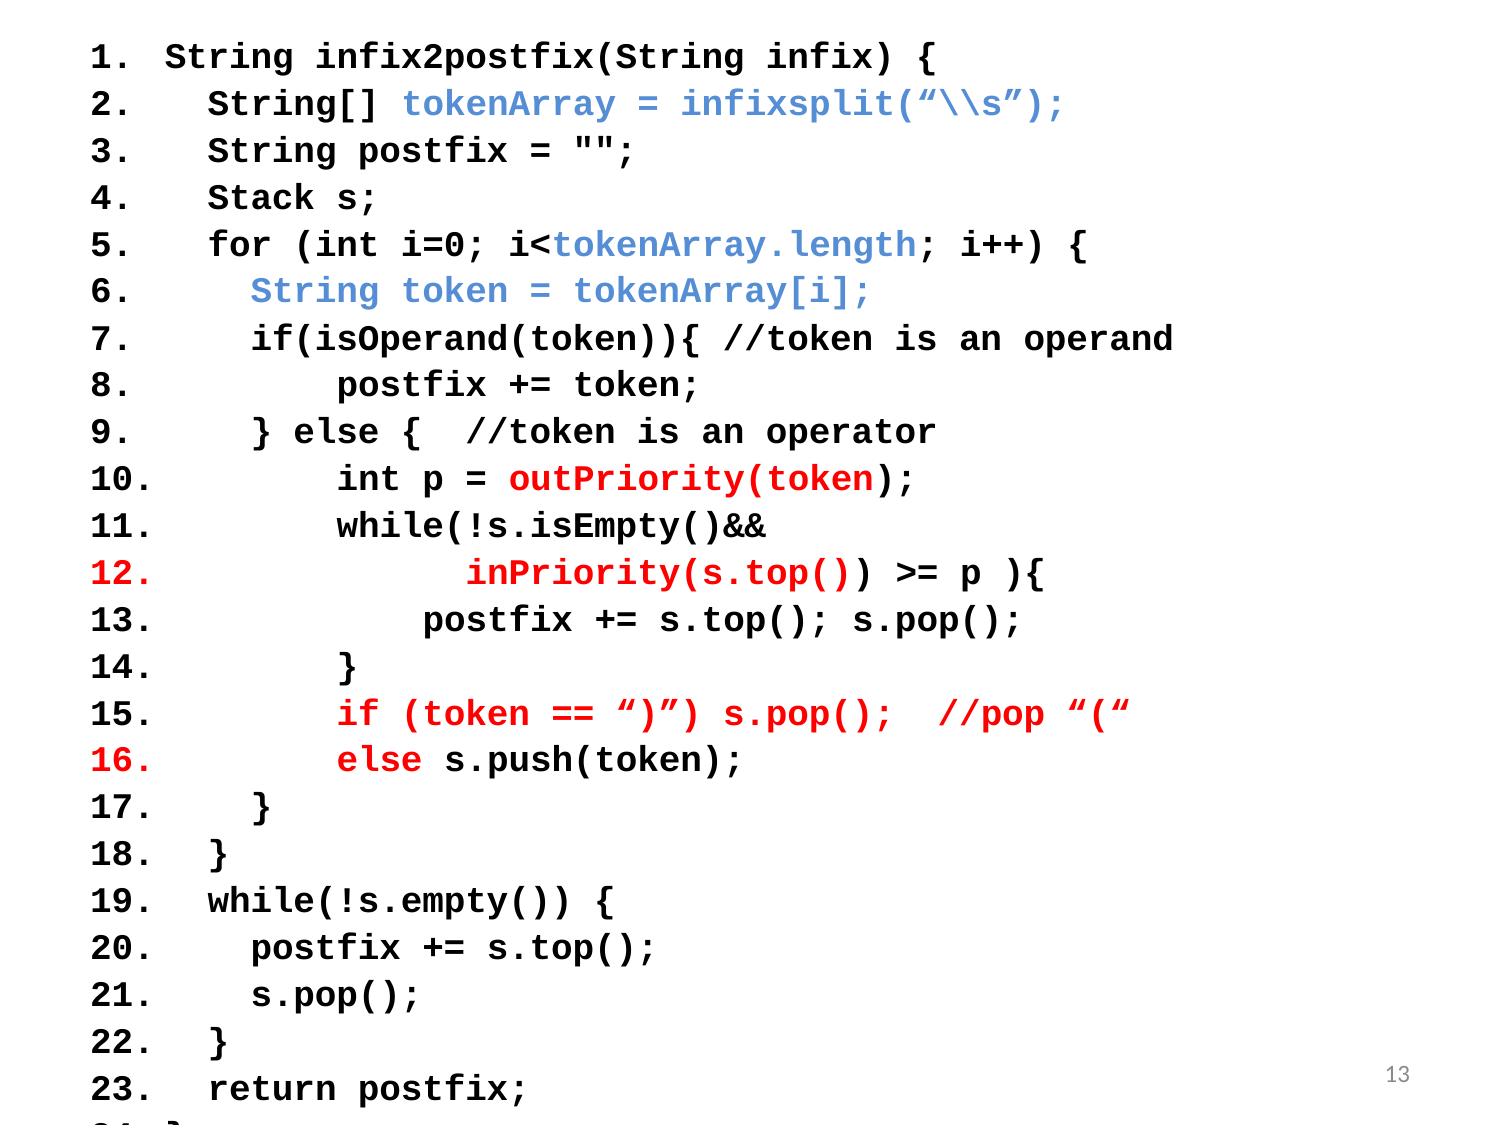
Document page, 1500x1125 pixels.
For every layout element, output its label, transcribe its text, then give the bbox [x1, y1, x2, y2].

list String infix2postfix(String infix) { String[] tokenArray = infixsplit(“\\s”); String postfix = ""; Stack s; for (int i=0; i<tokenArray.length; i++) { String token = tokenArray[i]; if(isOperand(token)){ //token is an operand postfix += token; } else { //token is an operator int p = outPriority(token); while(!s.isEmpty()&& inPriority(s.top()) >= p ){ postfix += s.top(); s.pop(); } if (token == “)”) s.pop(); //pop “(“ else s.push(token); } } while(!s.empty()) { postfix += s.top(); s.pop(); } return postfix; } [75, 24, 1425, 1125]
slide_number 13 [1074, 1042, 1425, 1103]
